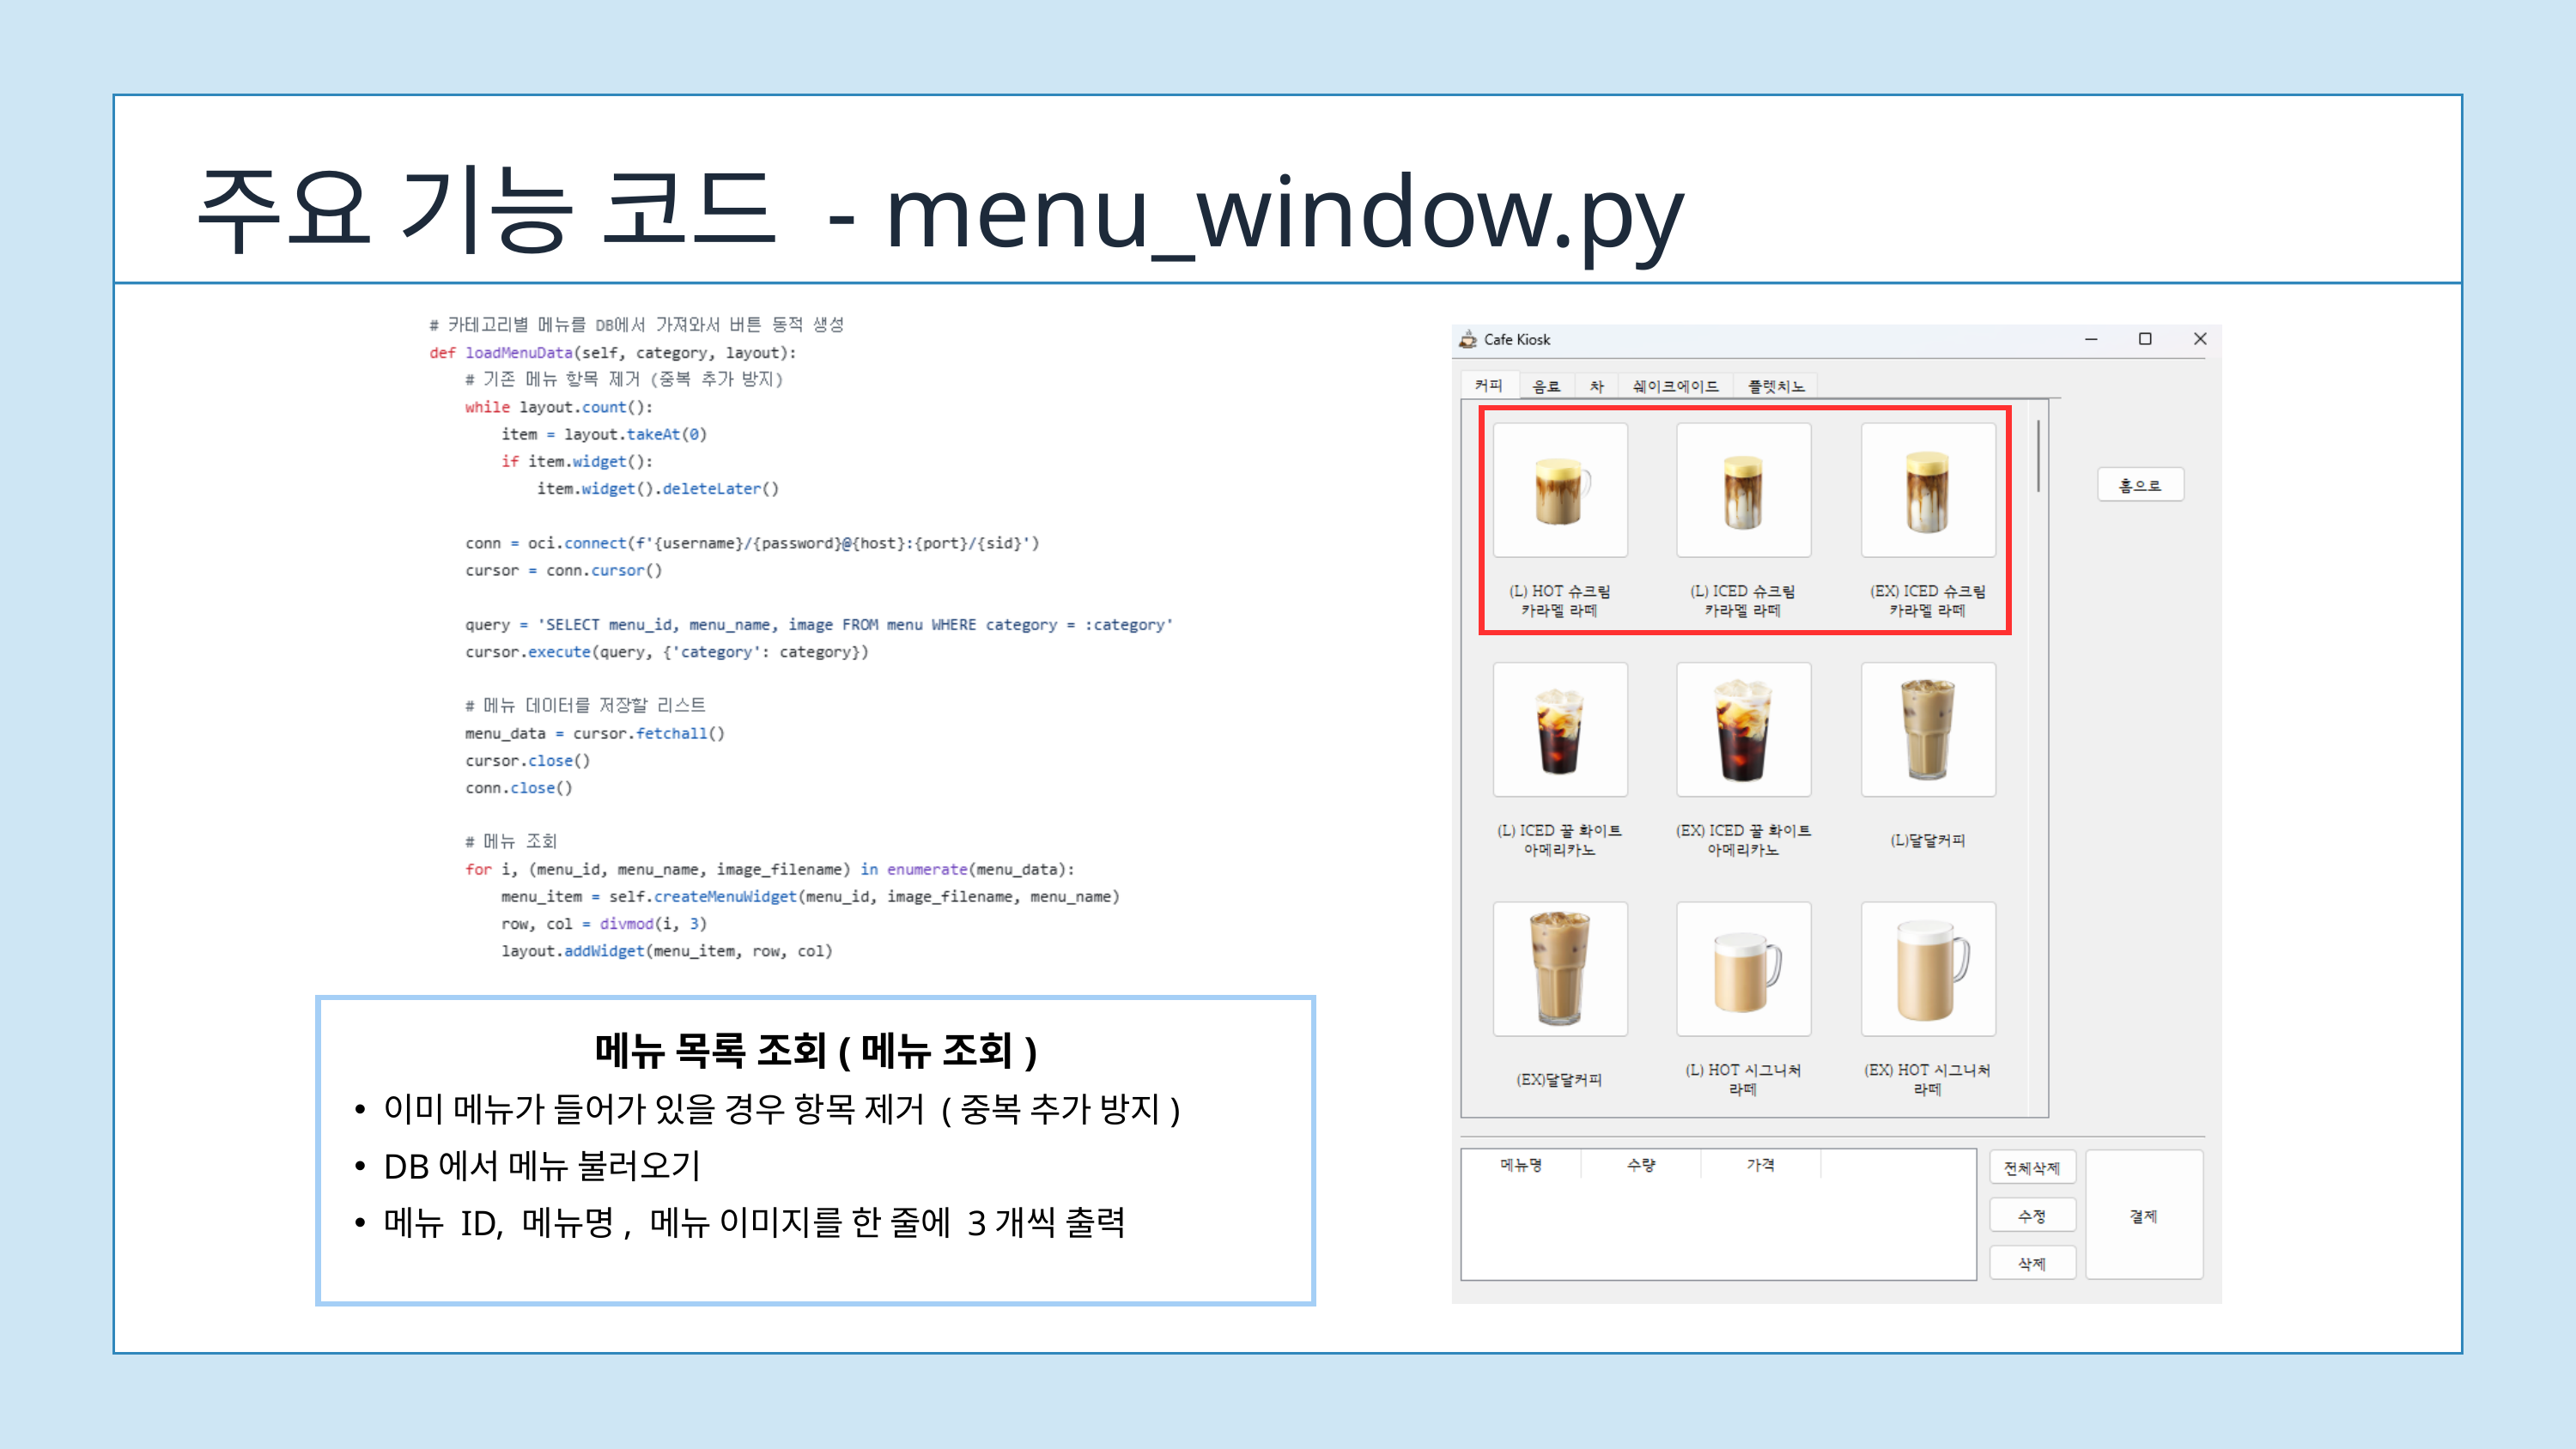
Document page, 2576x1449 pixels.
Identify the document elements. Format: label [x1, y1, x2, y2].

text_box [113, 94, 2463, 1354]
text_box [318, 997, 1315, 1304]
text_box [1481, 407, 2009, 633]
text_box [1070, 506, 1506, 943]
